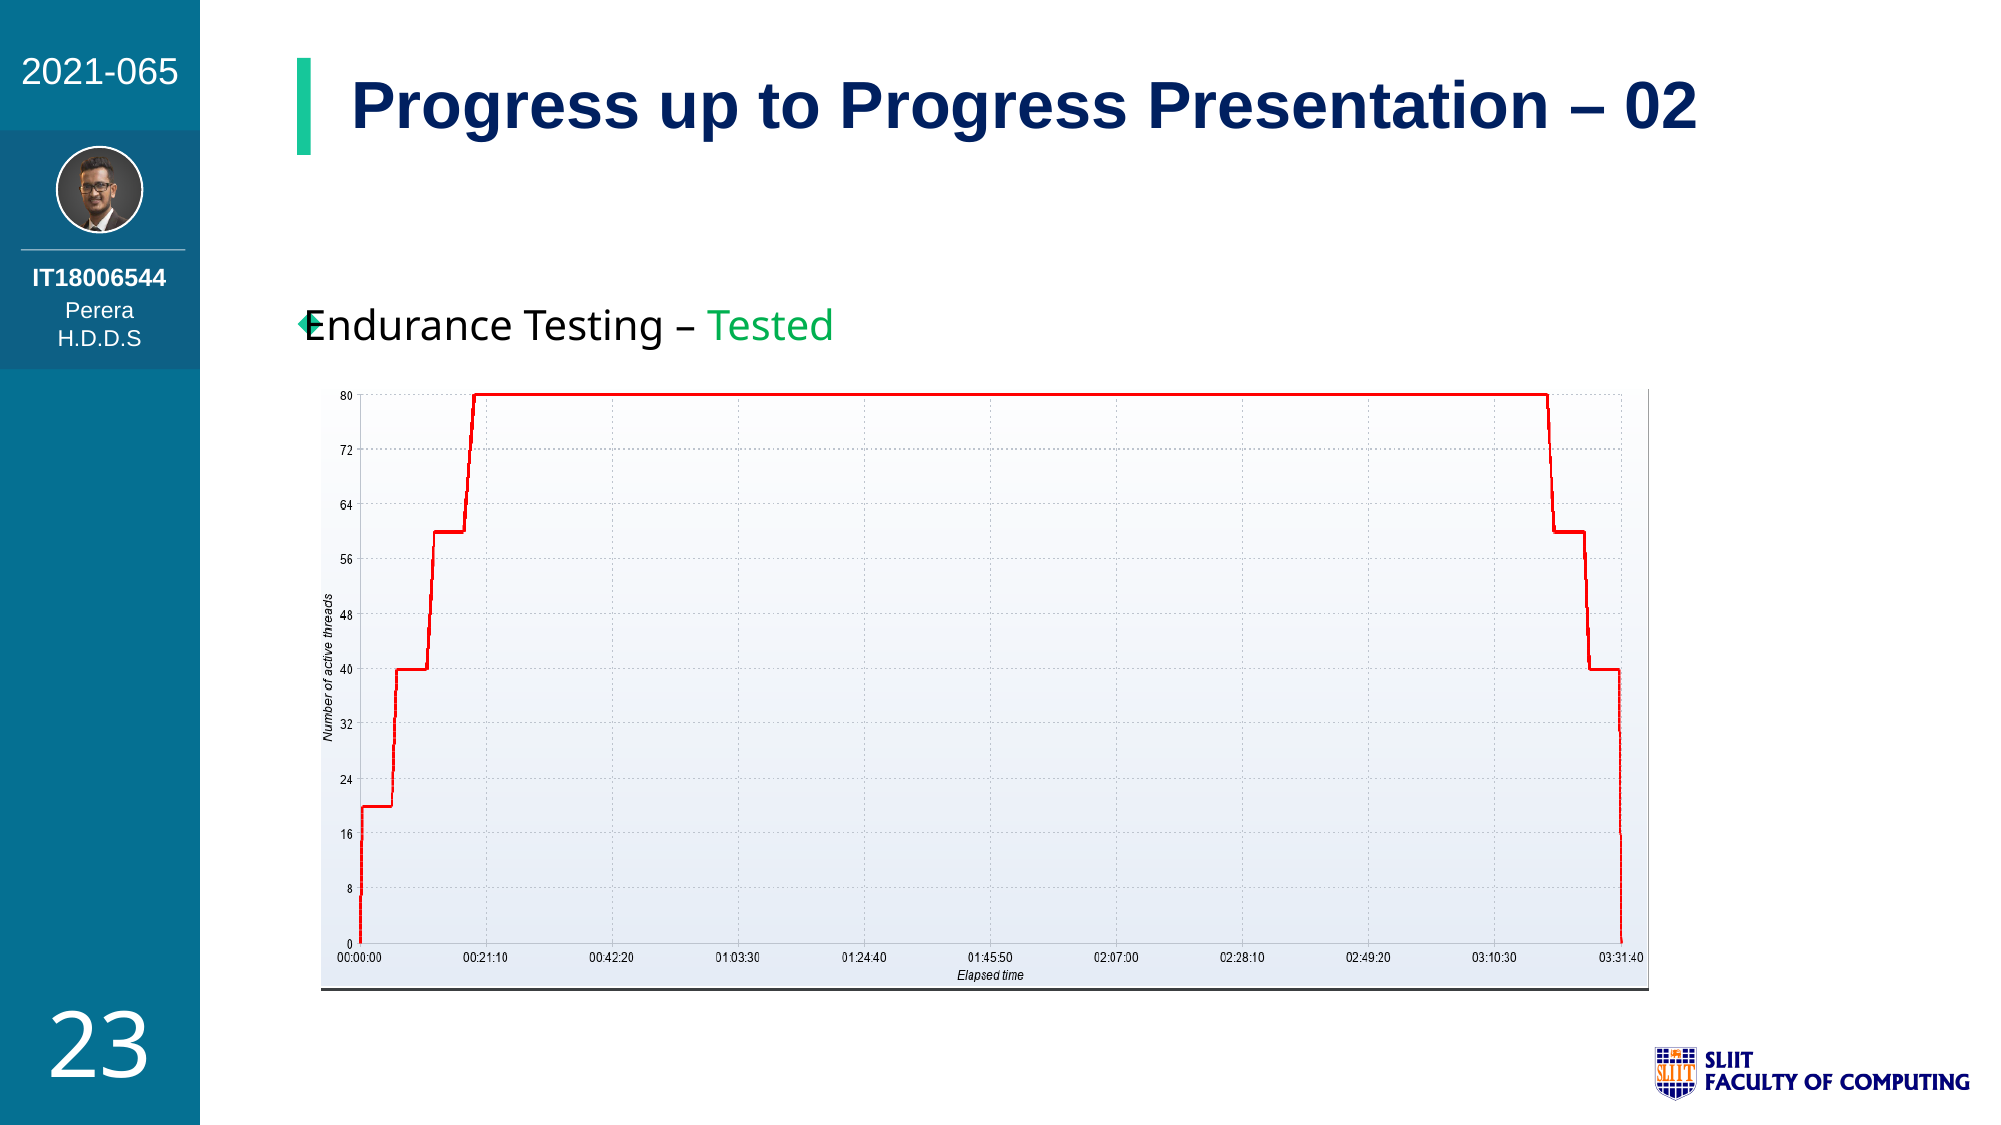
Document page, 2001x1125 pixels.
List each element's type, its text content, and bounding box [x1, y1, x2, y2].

picture [1637, 1027, 1983, 1118]
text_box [300, 291, 813, 357]
picture [56, 146, 143, 233]
text_box 23 [32, 977, 168, 1103]
picture [321, 389, 1649, 991]
text_box Perera H.D.D.S [9, 288, 190, 359]
text_box IT18006544 [17, 253, 182, 288]
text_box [297, 54, 1721, 155]
